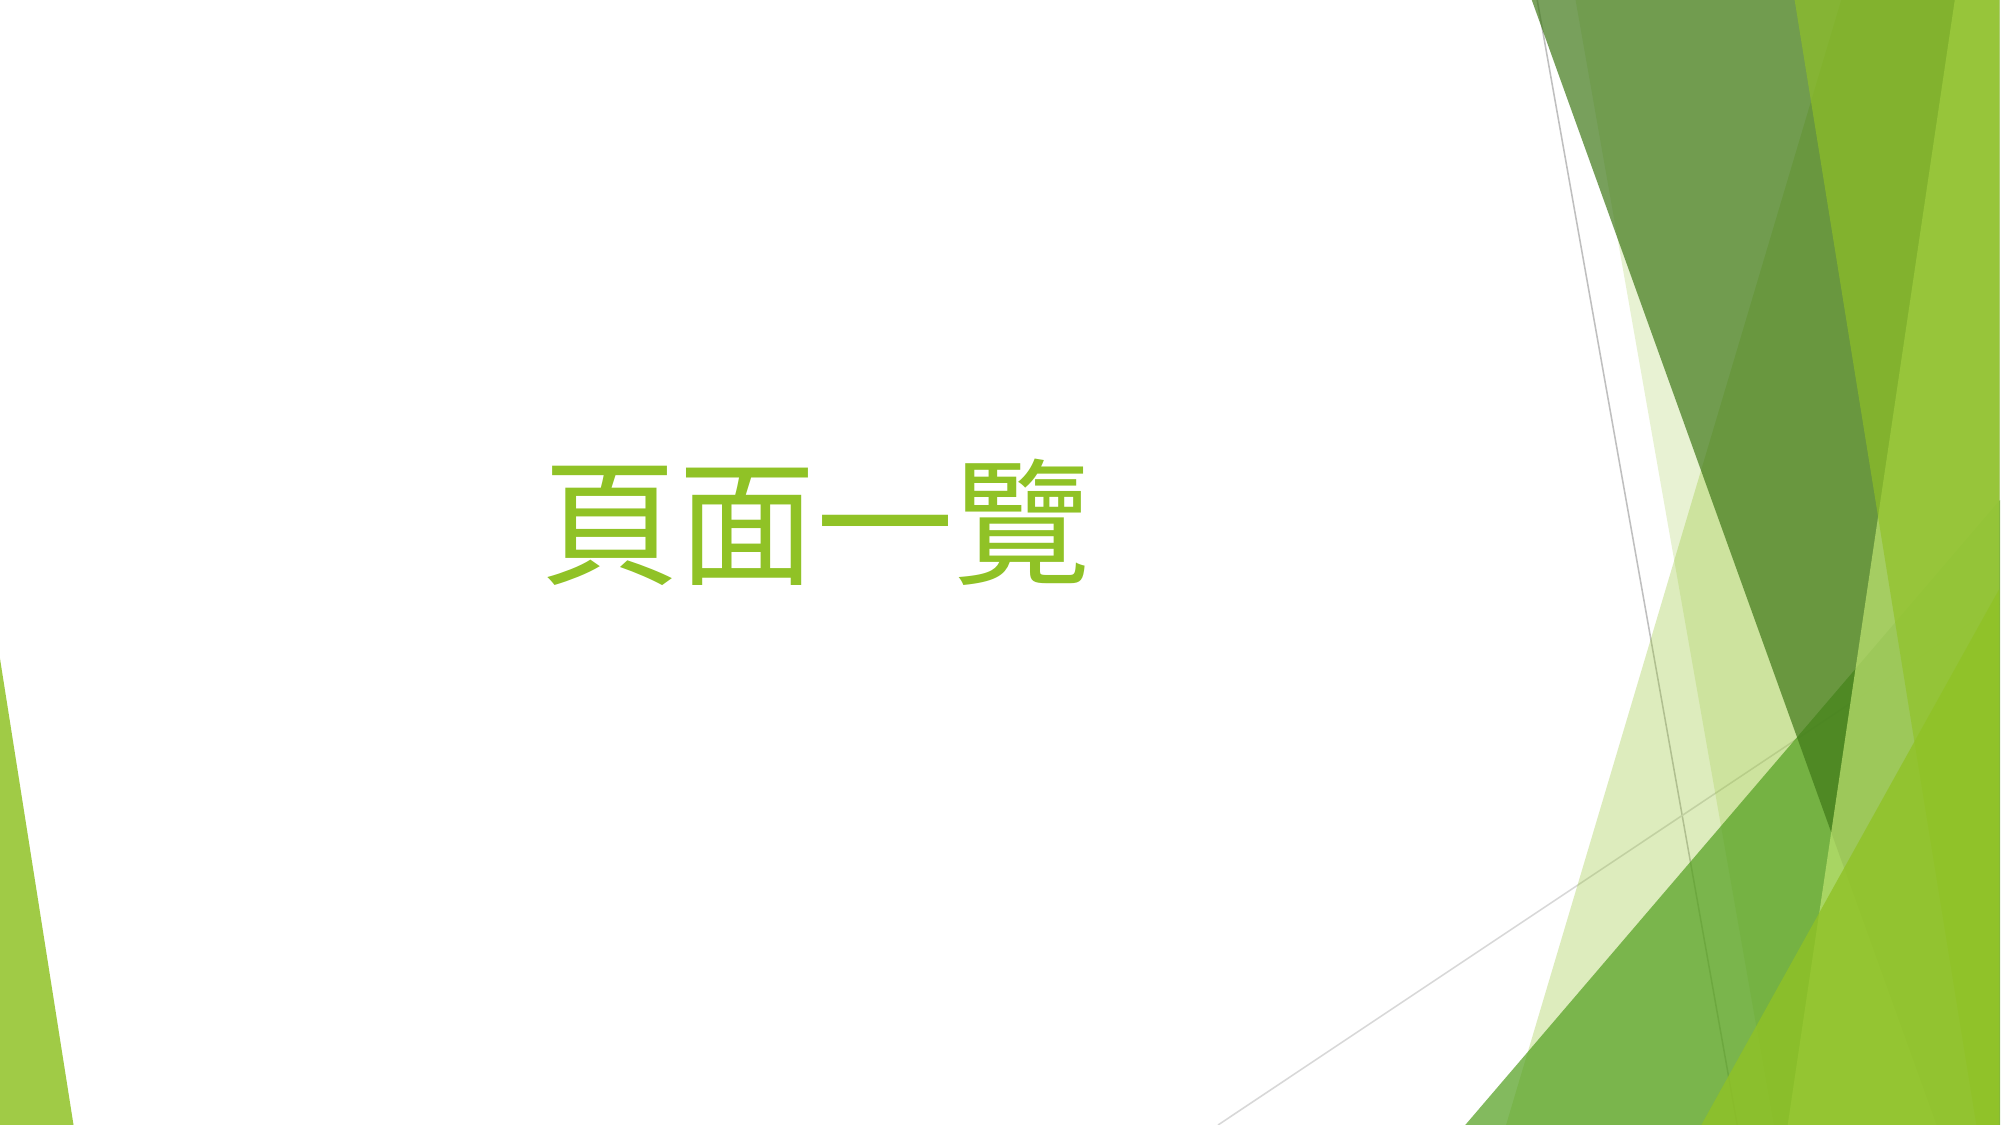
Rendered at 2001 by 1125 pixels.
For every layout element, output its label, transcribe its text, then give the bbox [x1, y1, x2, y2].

title 頁面一覽 [111, 99, 1522, 1055]
